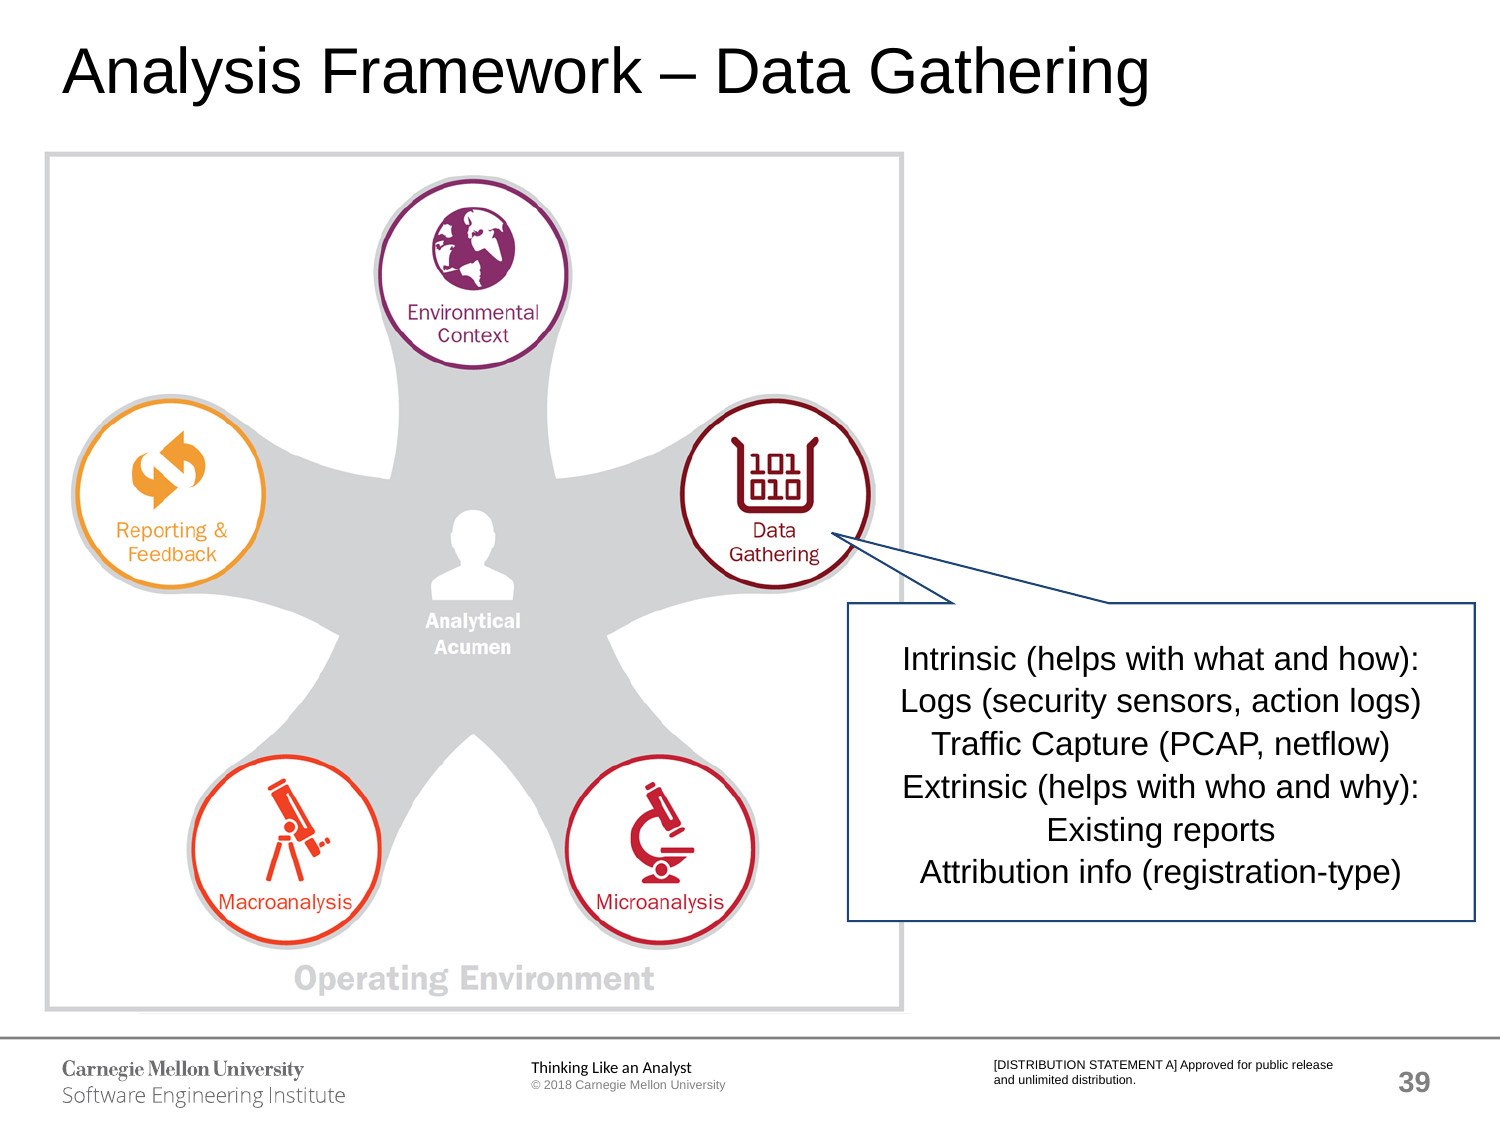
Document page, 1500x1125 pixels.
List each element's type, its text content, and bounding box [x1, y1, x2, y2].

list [39, 146, 911, 1014]
text_box Intrinsic (helps with what and how): Logs (security sensors, action logs) Traffic Capture (PCAP, netflow) Extrinsic (helps with who and why): Existing reports Attribution info (registration-type) [911, 551, 1476, 923]
title Analysis Framework – Data Gathering [62, 37, 1338, 182]
